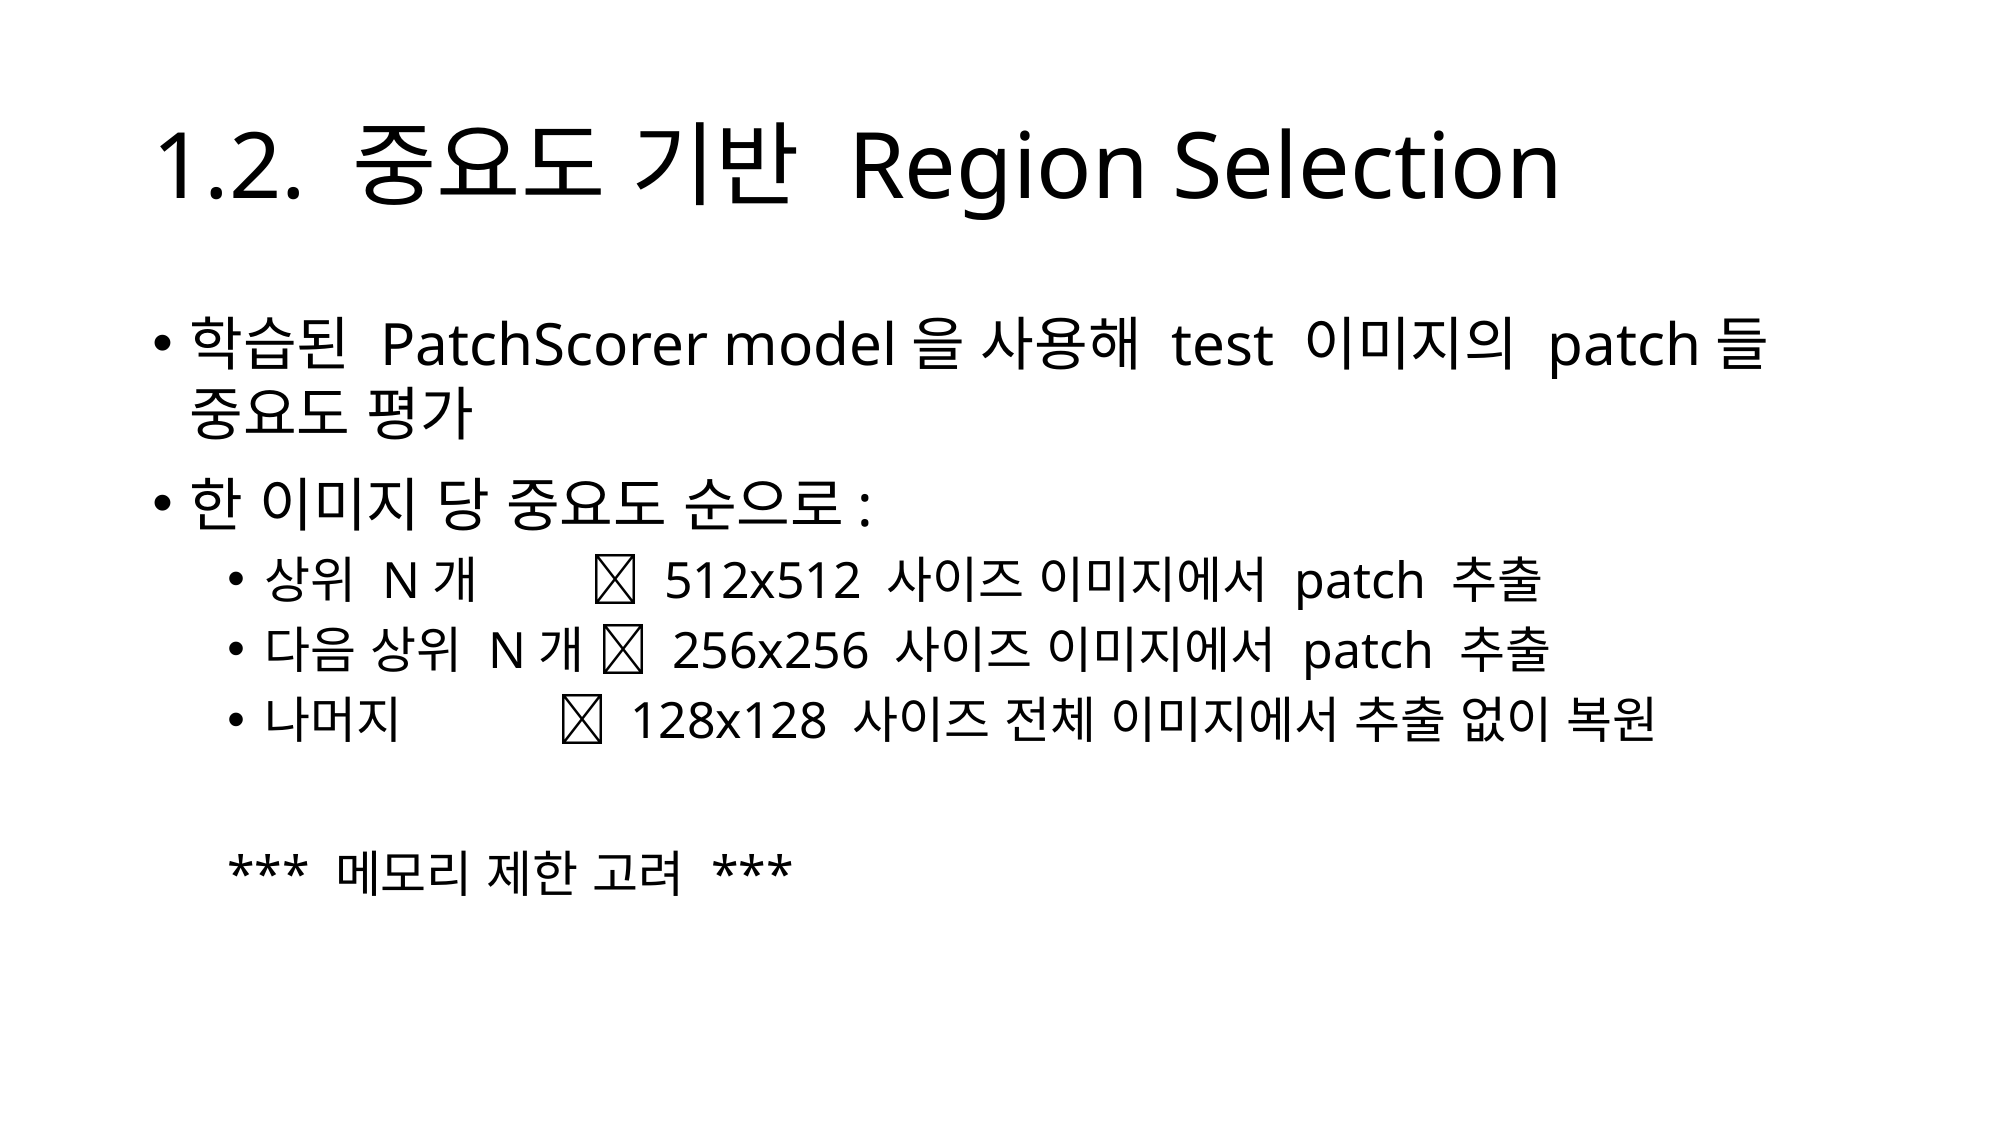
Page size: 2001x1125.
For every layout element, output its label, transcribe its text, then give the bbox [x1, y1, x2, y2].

title 1.2. 중요도 기반 Region Selection [137, 59, 1863, 278]
list 학습된 PatchScorer model을 사용해 test 이미지의 patch들 중요도 평가 한 이미지 당 중요도 순으로: 상위 N개  512x512 사이즈 이미지에서 patch 추출 다음 상위 N개  256x256 사이즈 이미지에서 patch 추출 나머지  128x128 사이즈 전체 이미지에서 추출 없이 복원 *** 메모리 제한 고려 *** [137, 299, 1863, 1014]
